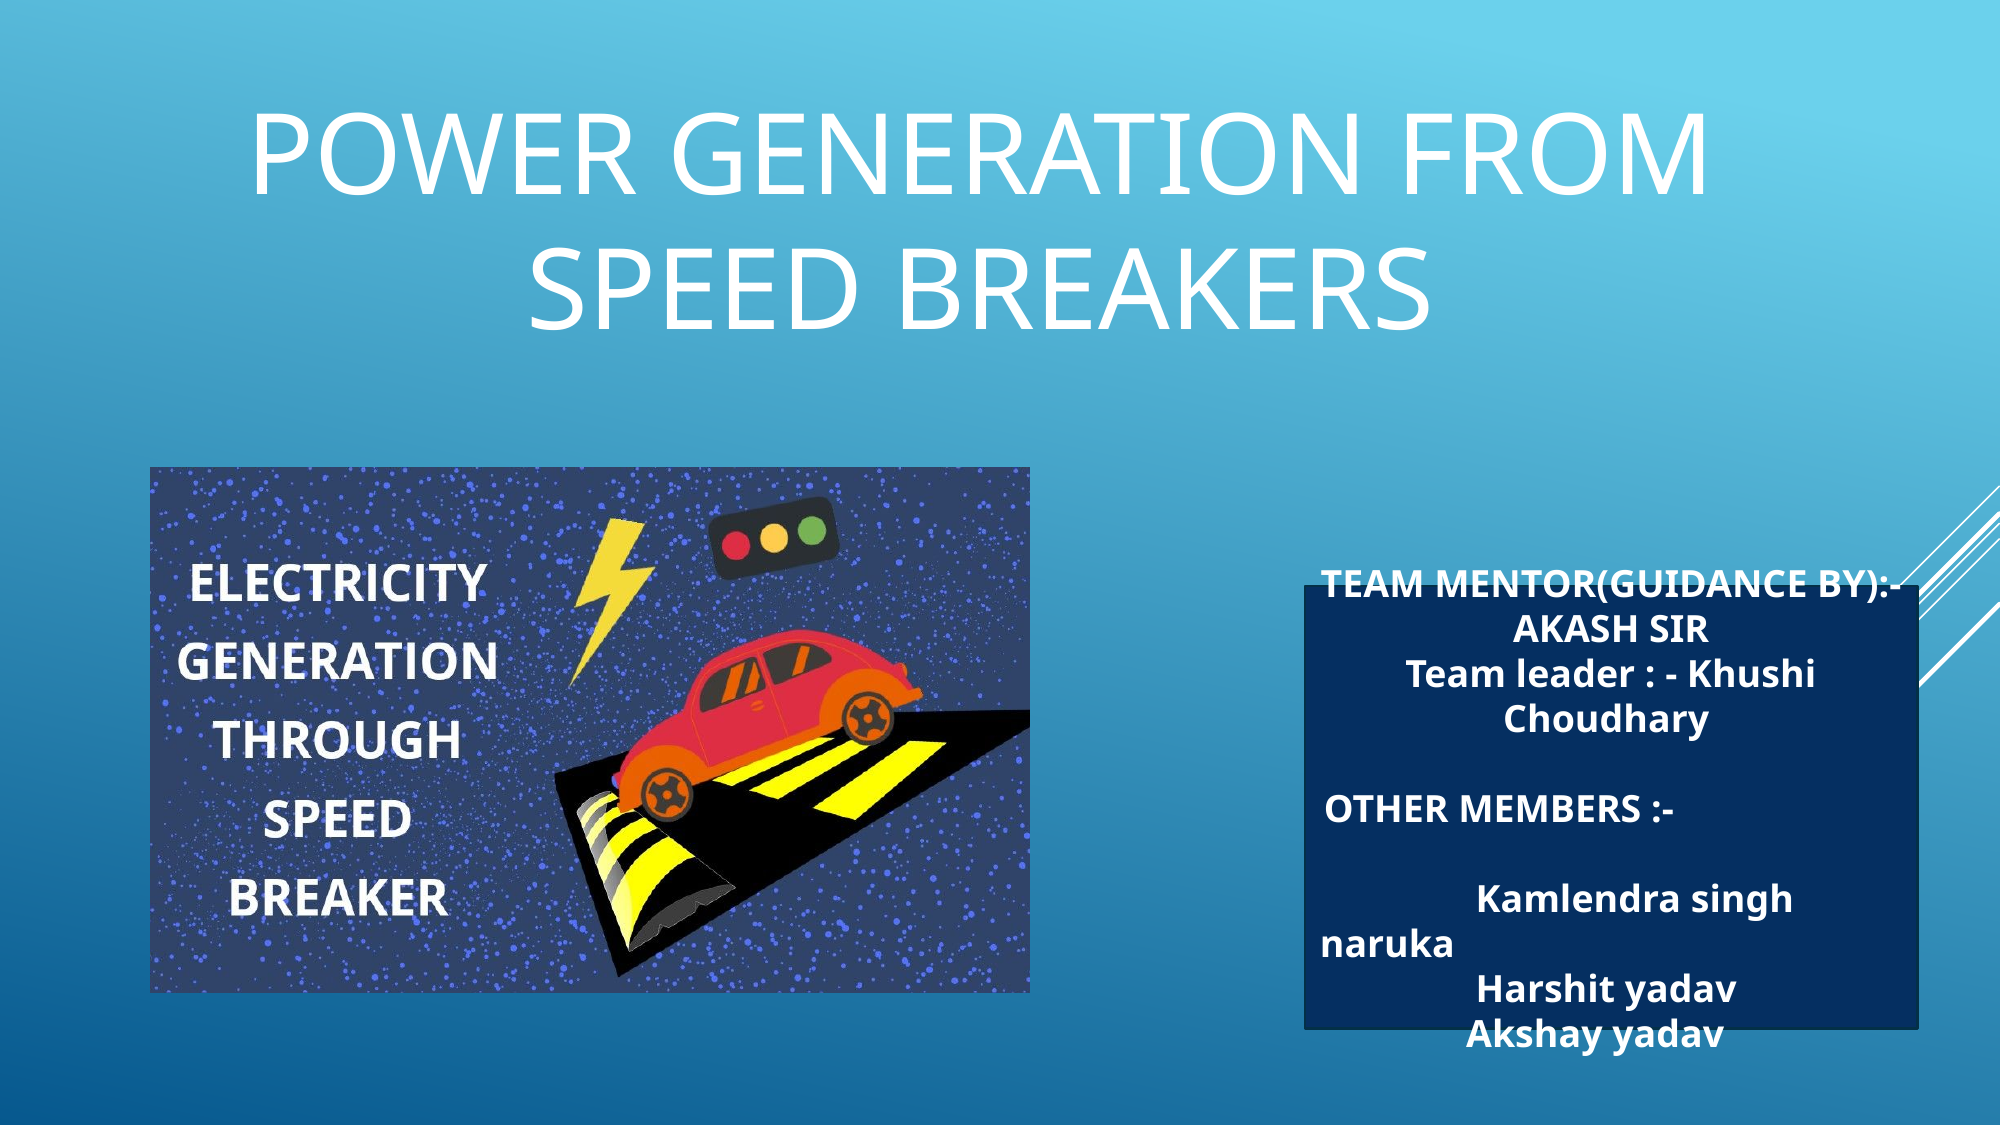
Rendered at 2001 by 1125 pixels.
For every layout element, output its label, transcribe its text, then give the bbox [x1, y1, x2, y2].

text_box TEAM MENTOR(GUIDANCE BY):-AKASH SIR Team leader : - Khushi Choudhary OTHER MEMBERS :- Kamlendra singh naruka Harshit yadav Akshay yadav [1304, 585, 1919, 1030]
title Power generation from speed breakers [161, 160, 1800, 408]
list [150, 467, 1031, 993]
